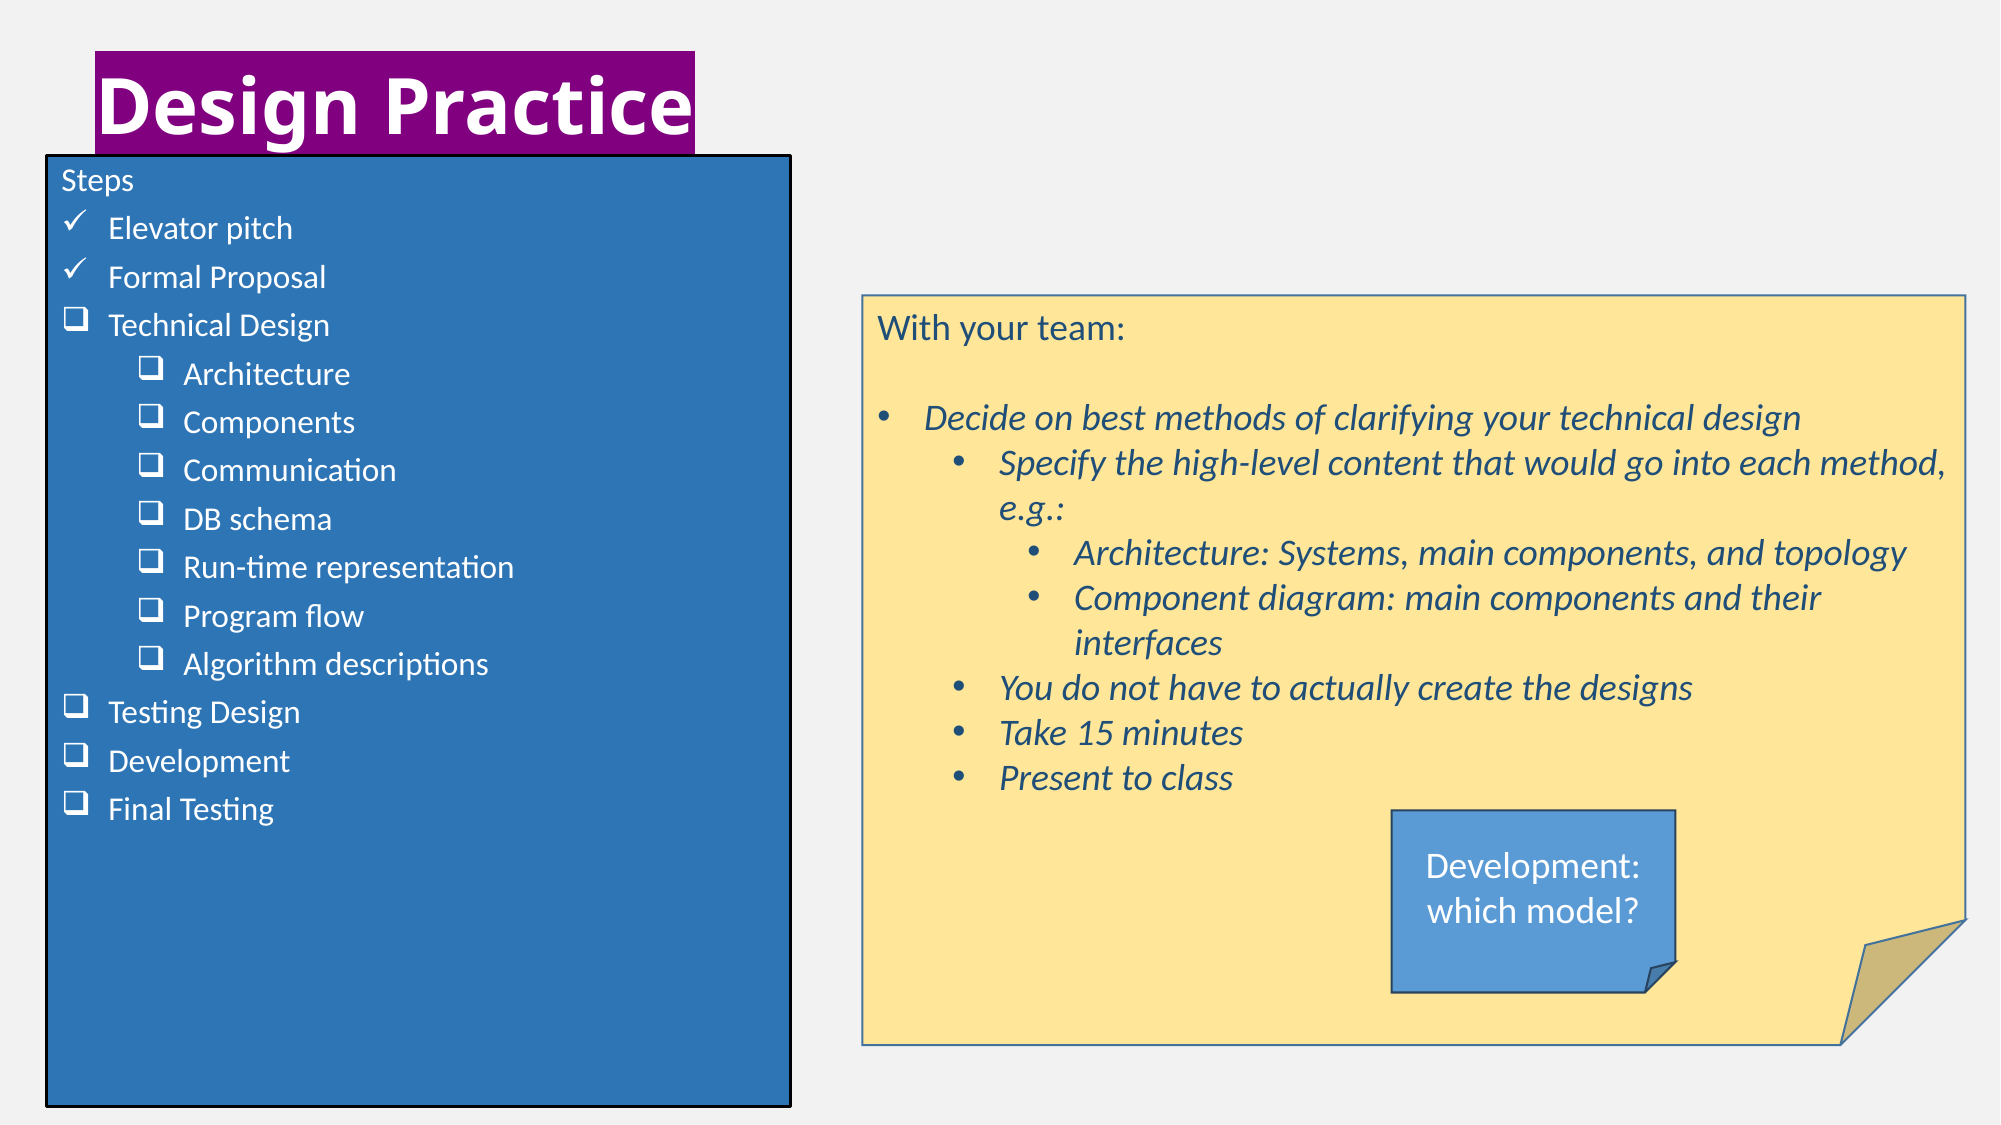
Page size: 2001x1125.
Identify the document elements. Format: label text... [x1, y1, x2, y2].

text_box Steps Elevator pitch Formal Proposal Technical Design Architecture Components Communication DB schema Run-time representation Program flow Algorithm descriptions Testing Design Development Final Testing [46, 155, 791, 1107]
text_box With your team: Decide on best methods of clarifying your technical design Specify the high-level content that would go into each method, e.g.: Architecture: Systems, main components, and topology Component diagram: main components and their interfaces You do not have to actually create the designs Take 15 minutes Present to class [861, 294, 1969, 1047]
text_box Development: which model? [1390, 809, 1679, 994]
text_box [0, 0, 2000, 98]
title Design Practice [0, 58, 791, 159]
